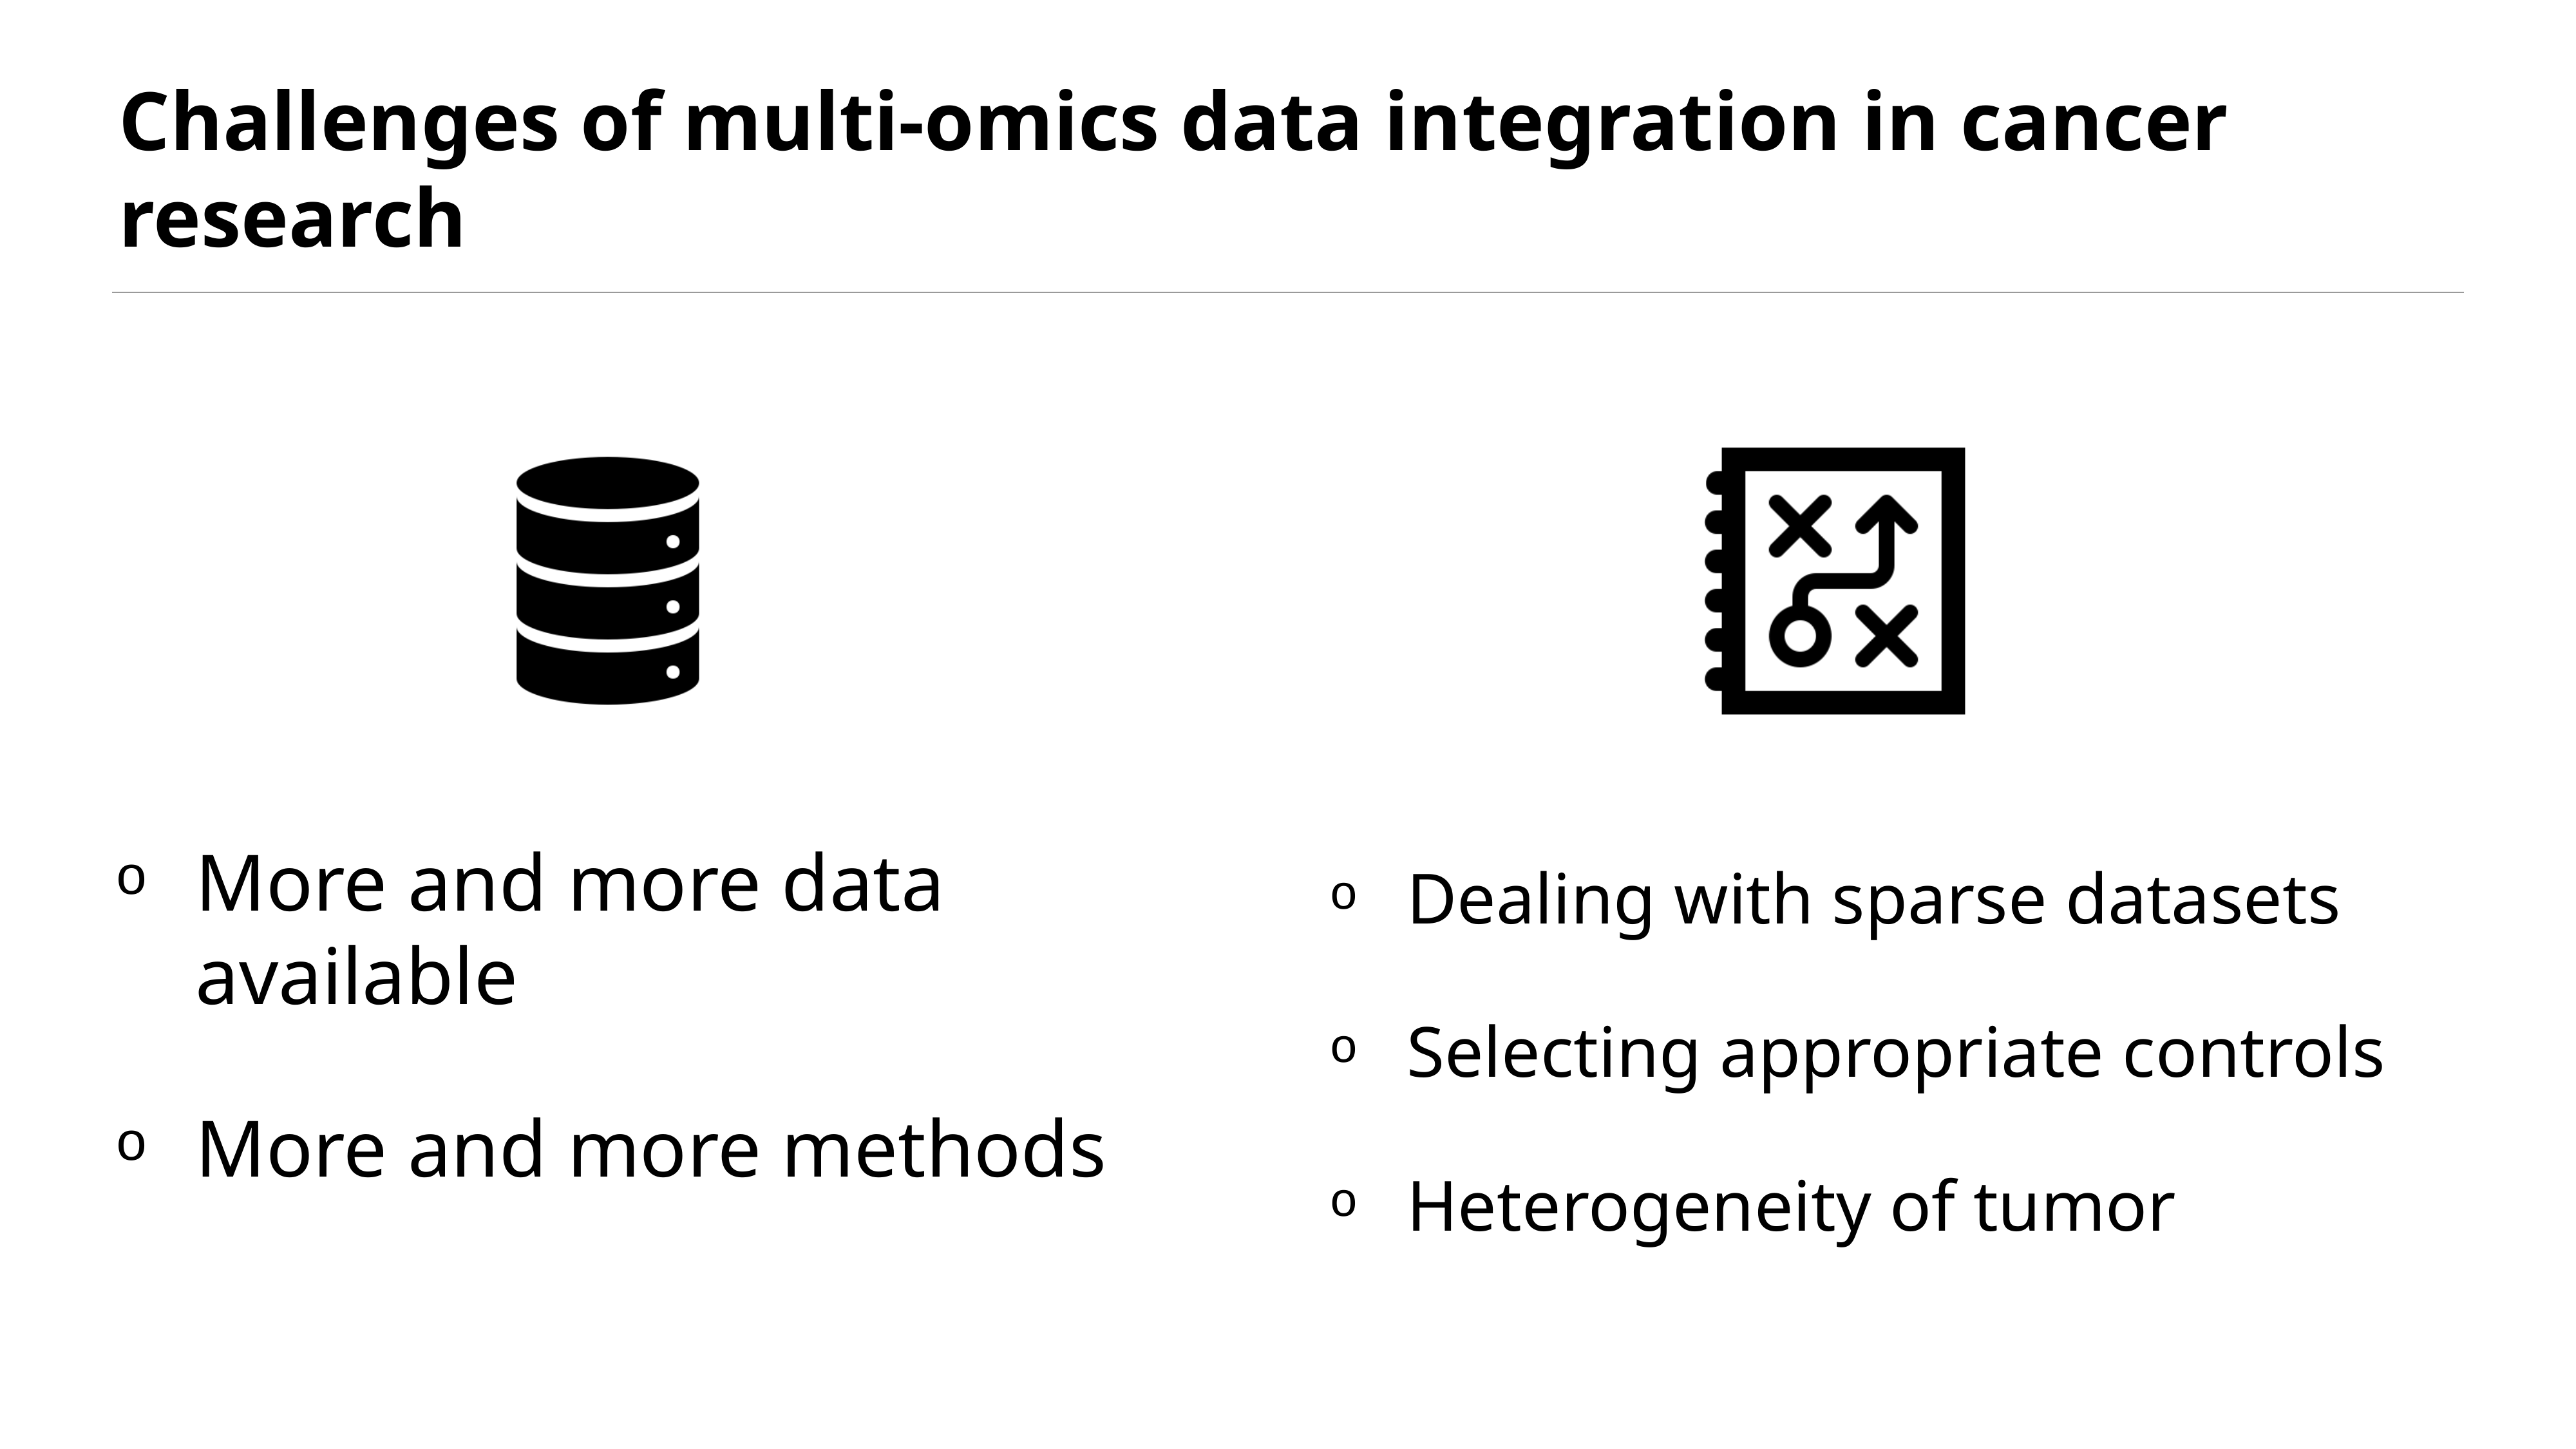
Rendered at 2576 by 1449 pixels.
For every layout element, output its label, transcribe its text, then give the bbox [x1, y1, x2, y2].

title Challenges of multi-omics data integration in cancer research [113, 60, 2527, 269]
picture [1643, 392, 2020, 770]
text_box More and more data available More and more methods [109, 655, 1253, 1216]
picture [451, 424, 764, 738]
list Dealing with sparse datasets Selecting appropriate controls Heterogeneity of tumor [1323, 695, 2467, 1256]
